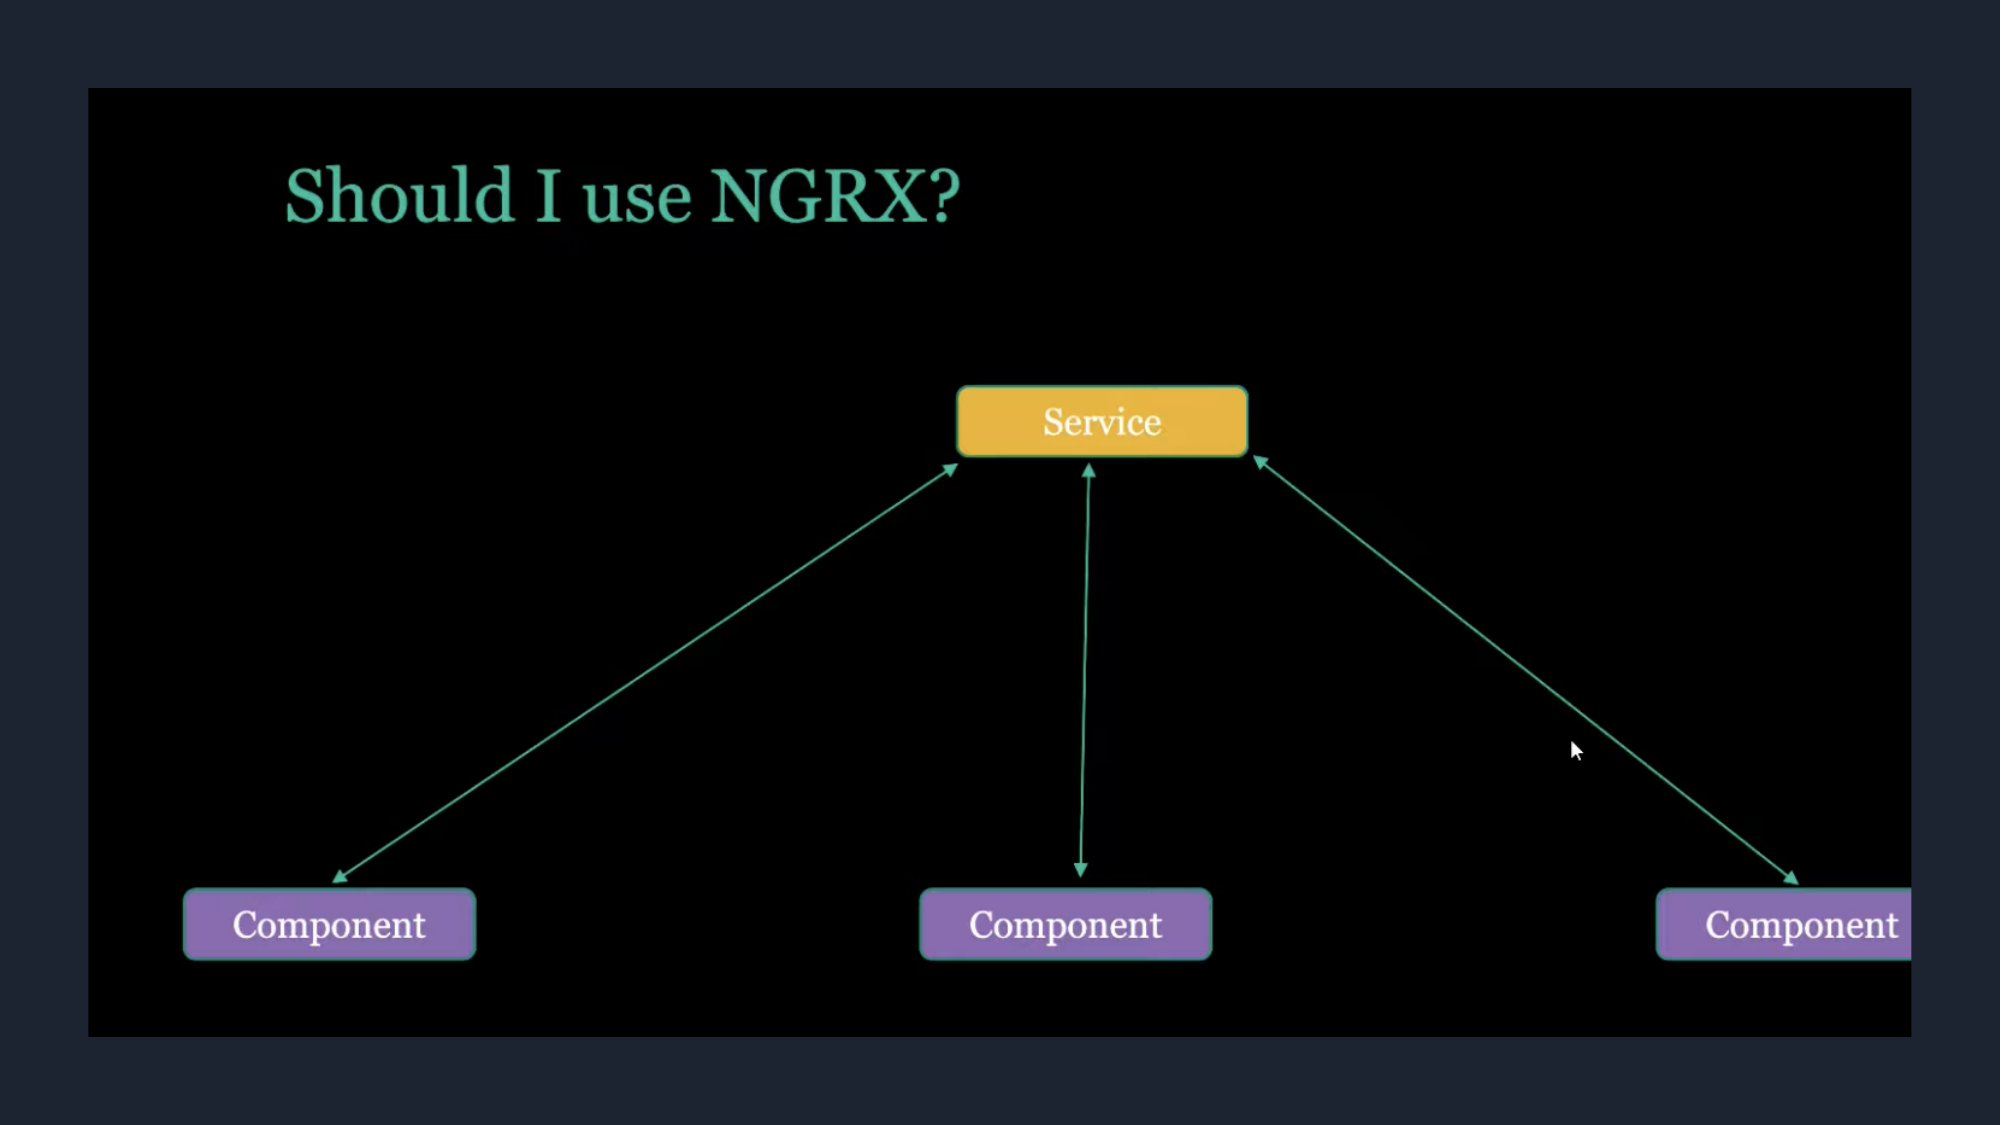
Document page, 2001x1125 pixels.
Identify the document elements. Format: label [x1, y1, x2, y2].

picture [88, 88, 1912, 1037]
text_box [0, 0, 2000, 1125]
